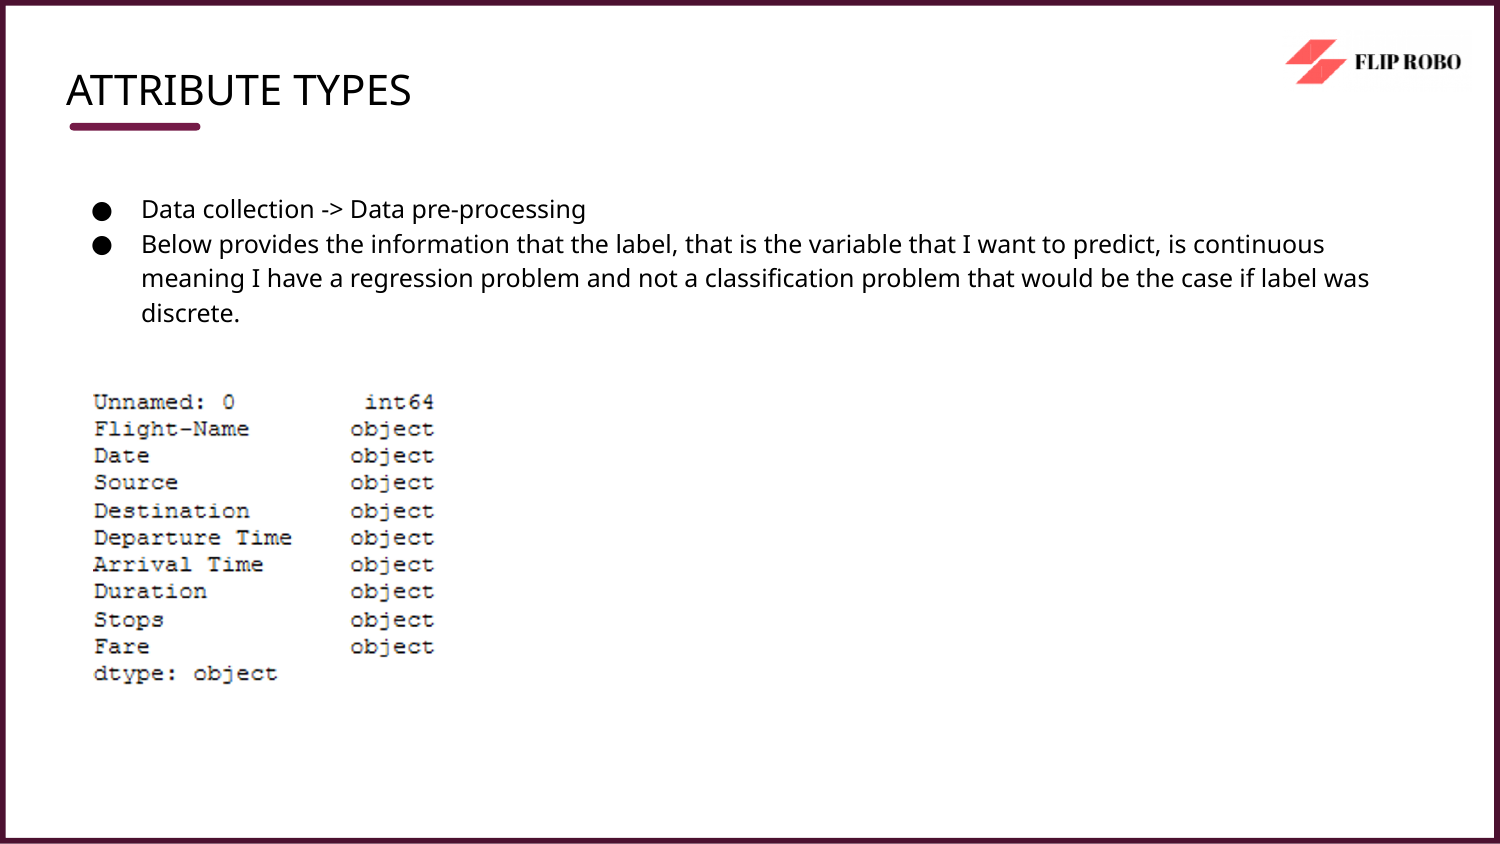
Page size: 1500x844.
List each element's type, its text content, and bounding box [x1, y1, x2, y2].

text_box [0, 0, 1500, 844]
picture [1282, 29, 1472, 92]
picture [86, 382, 451, 696]
list Data collection -> Data pre-processing Below provides the information that the label, that is the variable that I want to predict, is continuous meaning I have a regression problem and not a classification problem that would be the case if label was discrete. [51, 164, 1449, 725]
title ATTRIBUTE TYPES [51, 48, 821, 143]
text_box [69, 122, 201, 131]
